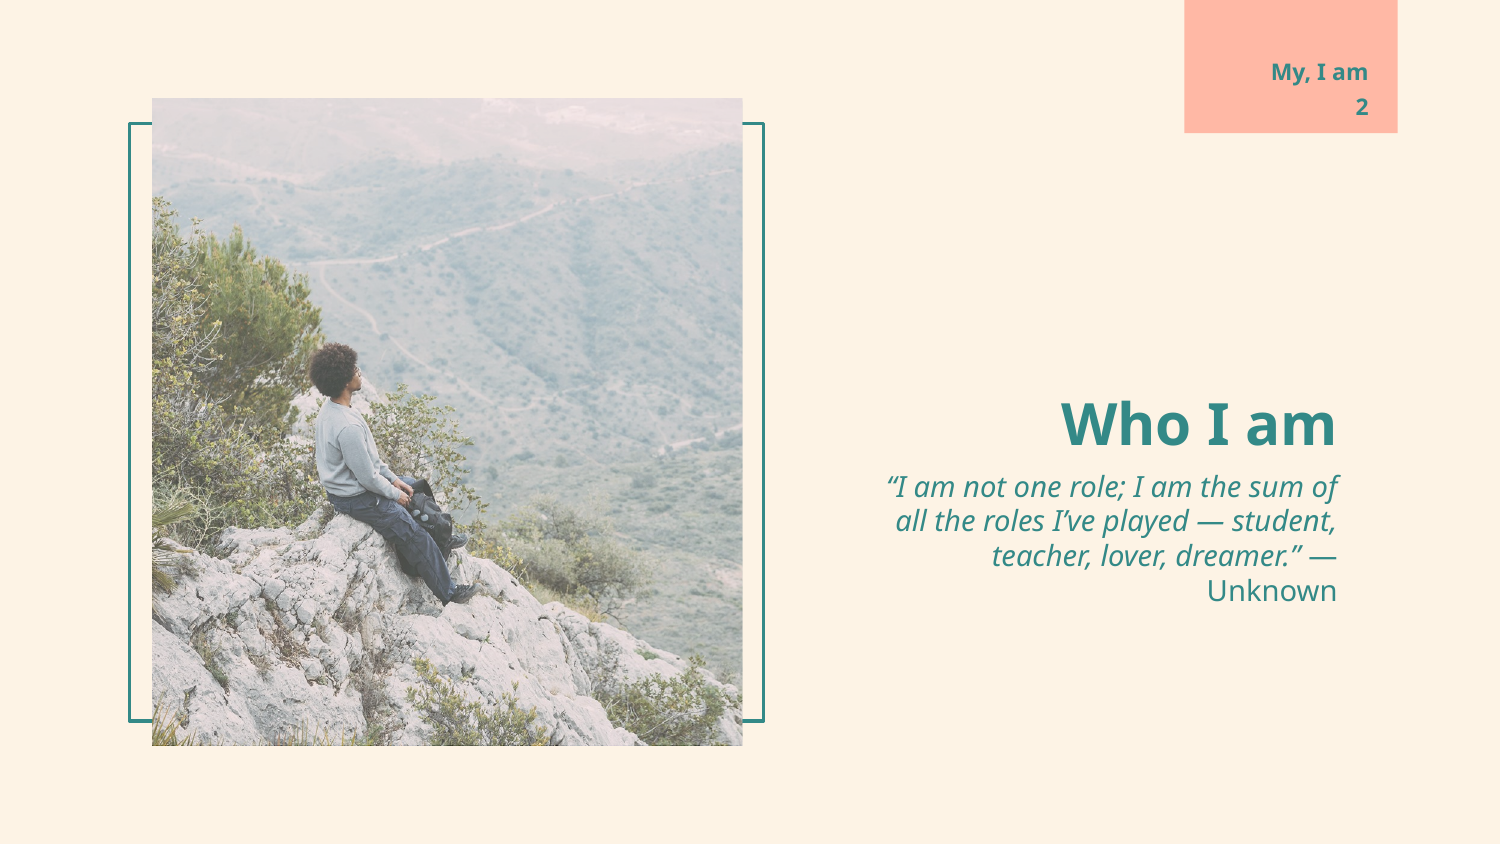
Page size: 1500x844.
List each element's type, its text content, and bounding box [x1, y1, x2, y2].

slide_number 2 [1293, 77, 1384, 143]
picture [151, 97, 743, 746]
title Who I am [845, 134, 1353, 452]
title My, I am [913, 21, 1384, 101]
subtitle “I am not one role; I am the sum of all the roles I’ve played — student, teacher, lover, dreamer.” — Unknown [839, 452, 1353, 746]
